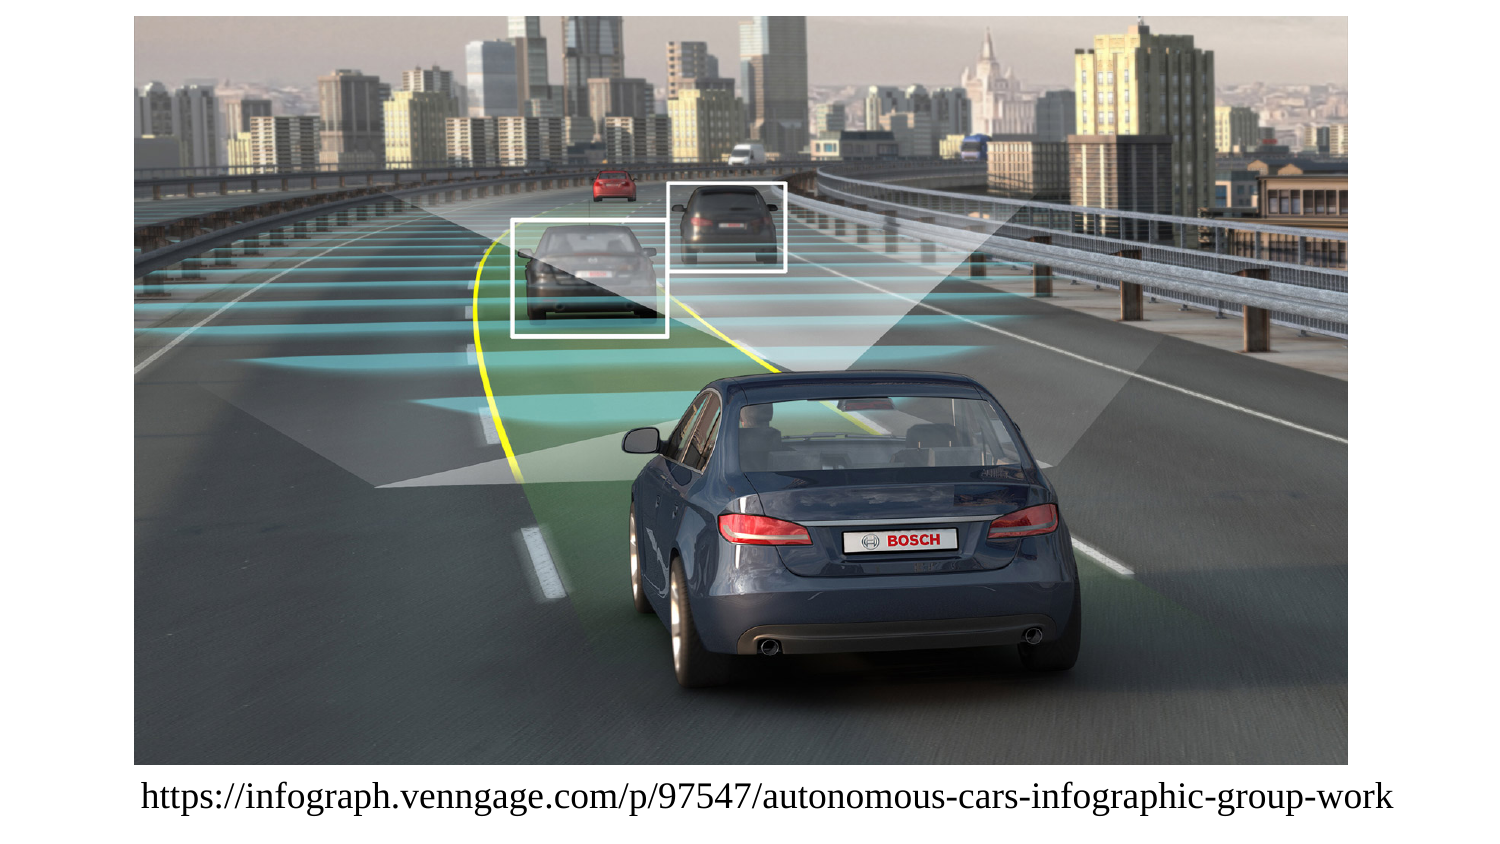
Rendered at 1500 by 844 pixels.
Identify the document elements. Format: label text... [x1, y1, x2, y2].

text_box https://infograph.venngage.com/p/97547/autonomous-cars-infographic-group-work [126, 764, 1434, 824]
picture [134, 16, 1348, 765]
